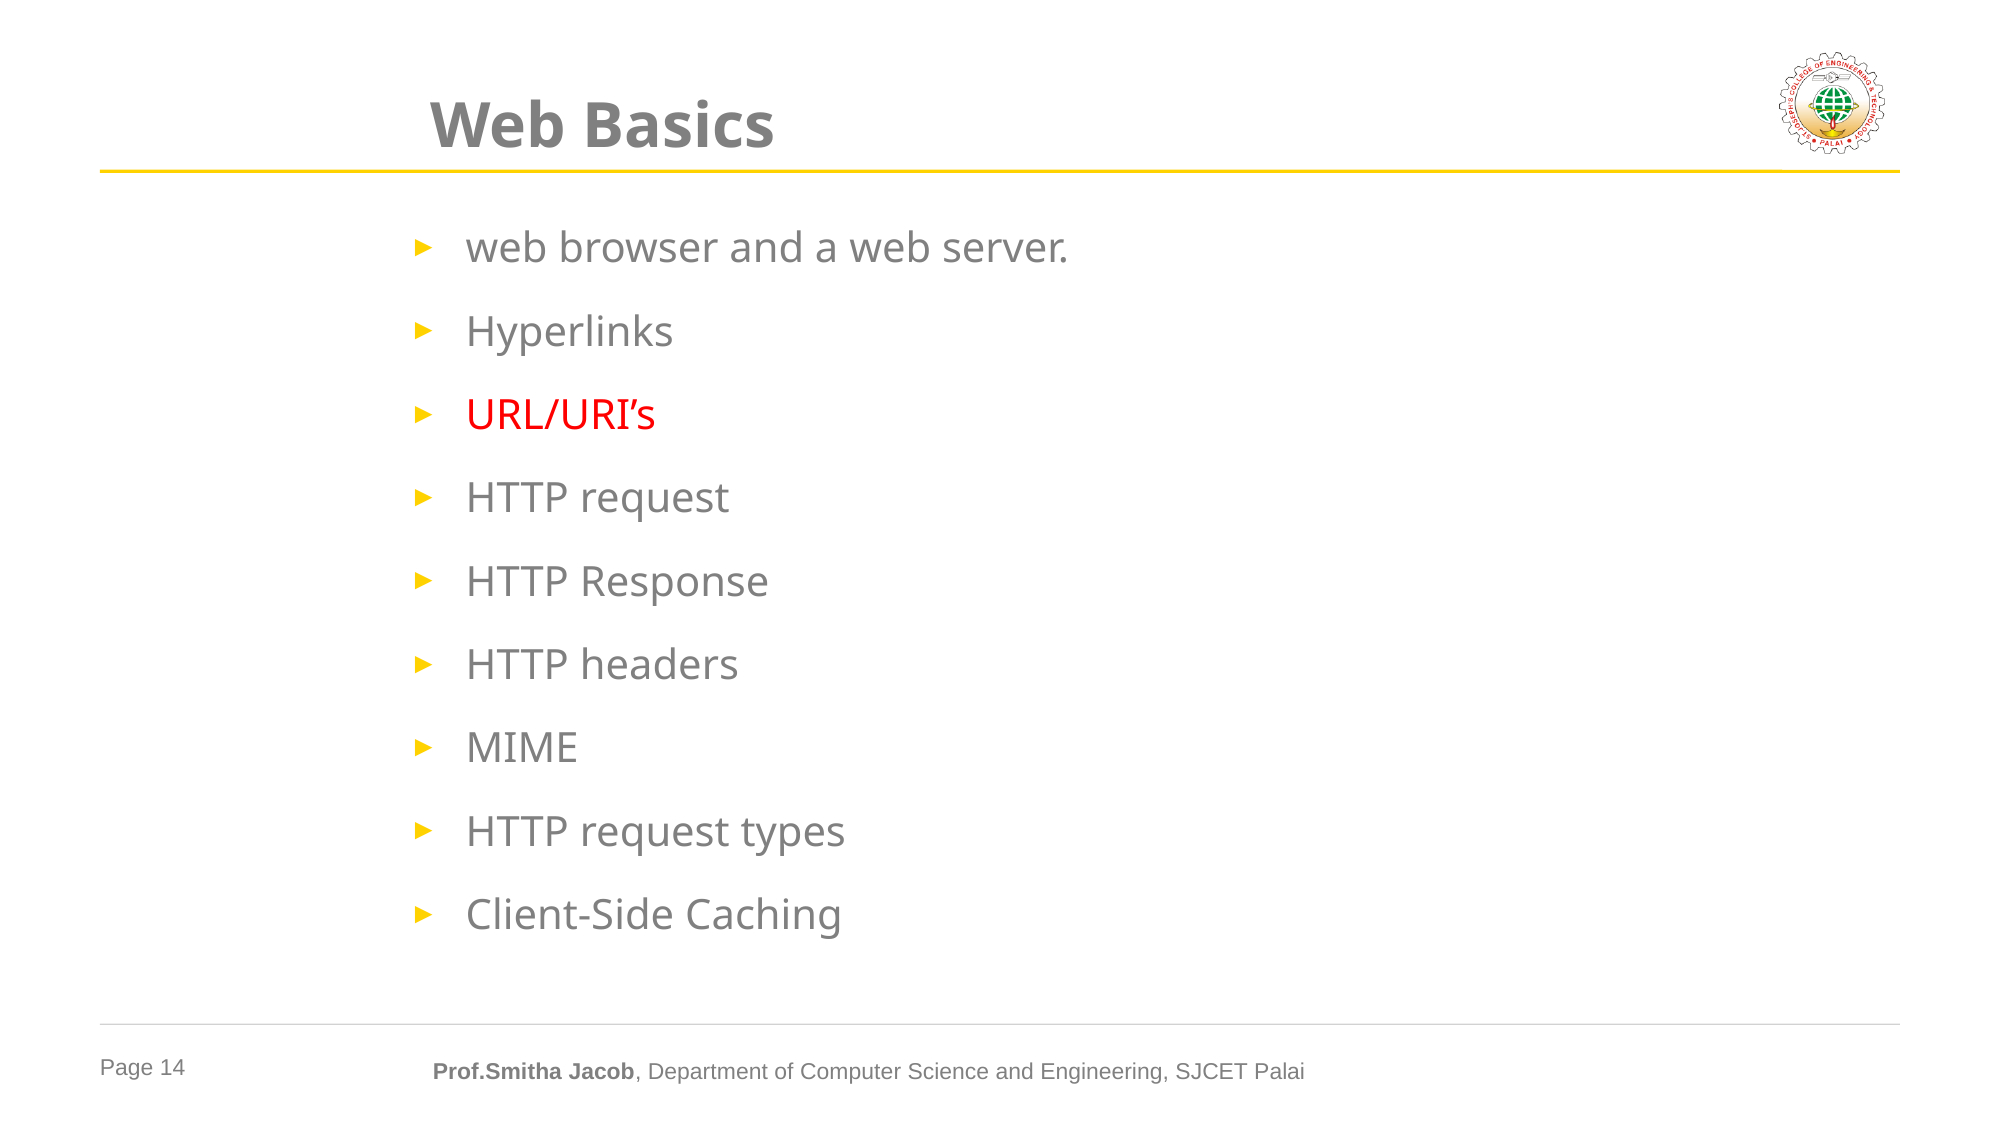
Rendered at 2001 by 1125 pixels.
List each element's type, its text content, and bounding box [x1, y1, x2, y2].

list web browser and a web server. Hyperlinks URL/URI’s HTTP request HTTP Response HTTP headers MIME HTTP request types Client-Side Caching [409, 196, 1825, 934]
picture [1779, 52, 1885, 154]
title Web Basics [99, 33, 1107, 175]
